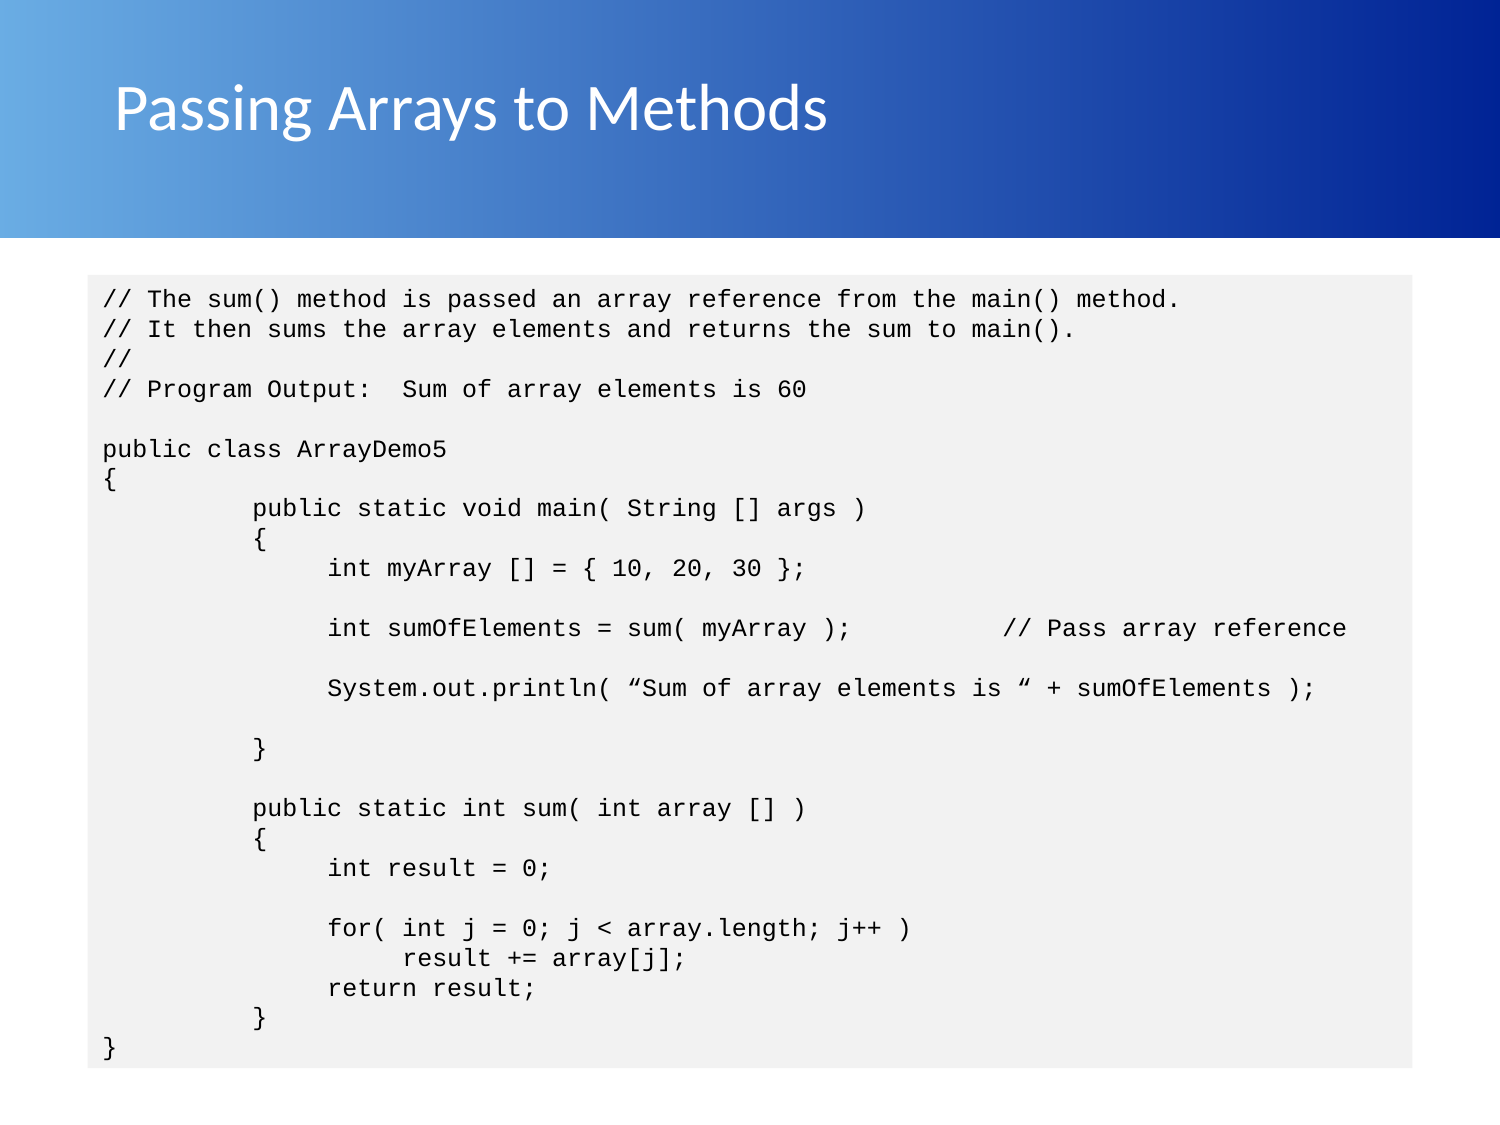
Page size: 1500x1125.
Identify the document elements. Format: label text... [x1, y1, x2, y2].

text_box // The sum() method is passed an array reference from the main() method. // It then sums the array elements and returns the sum to main(). // // Program Output: Sum of array elements is 60 public class ArrayDemo5 { public static void main( String [] args ) { int myArray [] = { 10, 20, 30 }; int sumOfElements = sum( myArray ); // Pass array reference System.out.println( “Sum of array elements is “ + sumOfElements ); } public static int sum( int array [] ) { int result = 0; for( int j = 0; j < array.length; j++ ) result += array[j]; return result; } } [87, 274, 1413, 1069]
title Passing Arrays to Methods [99, 57, 1450, 150]
